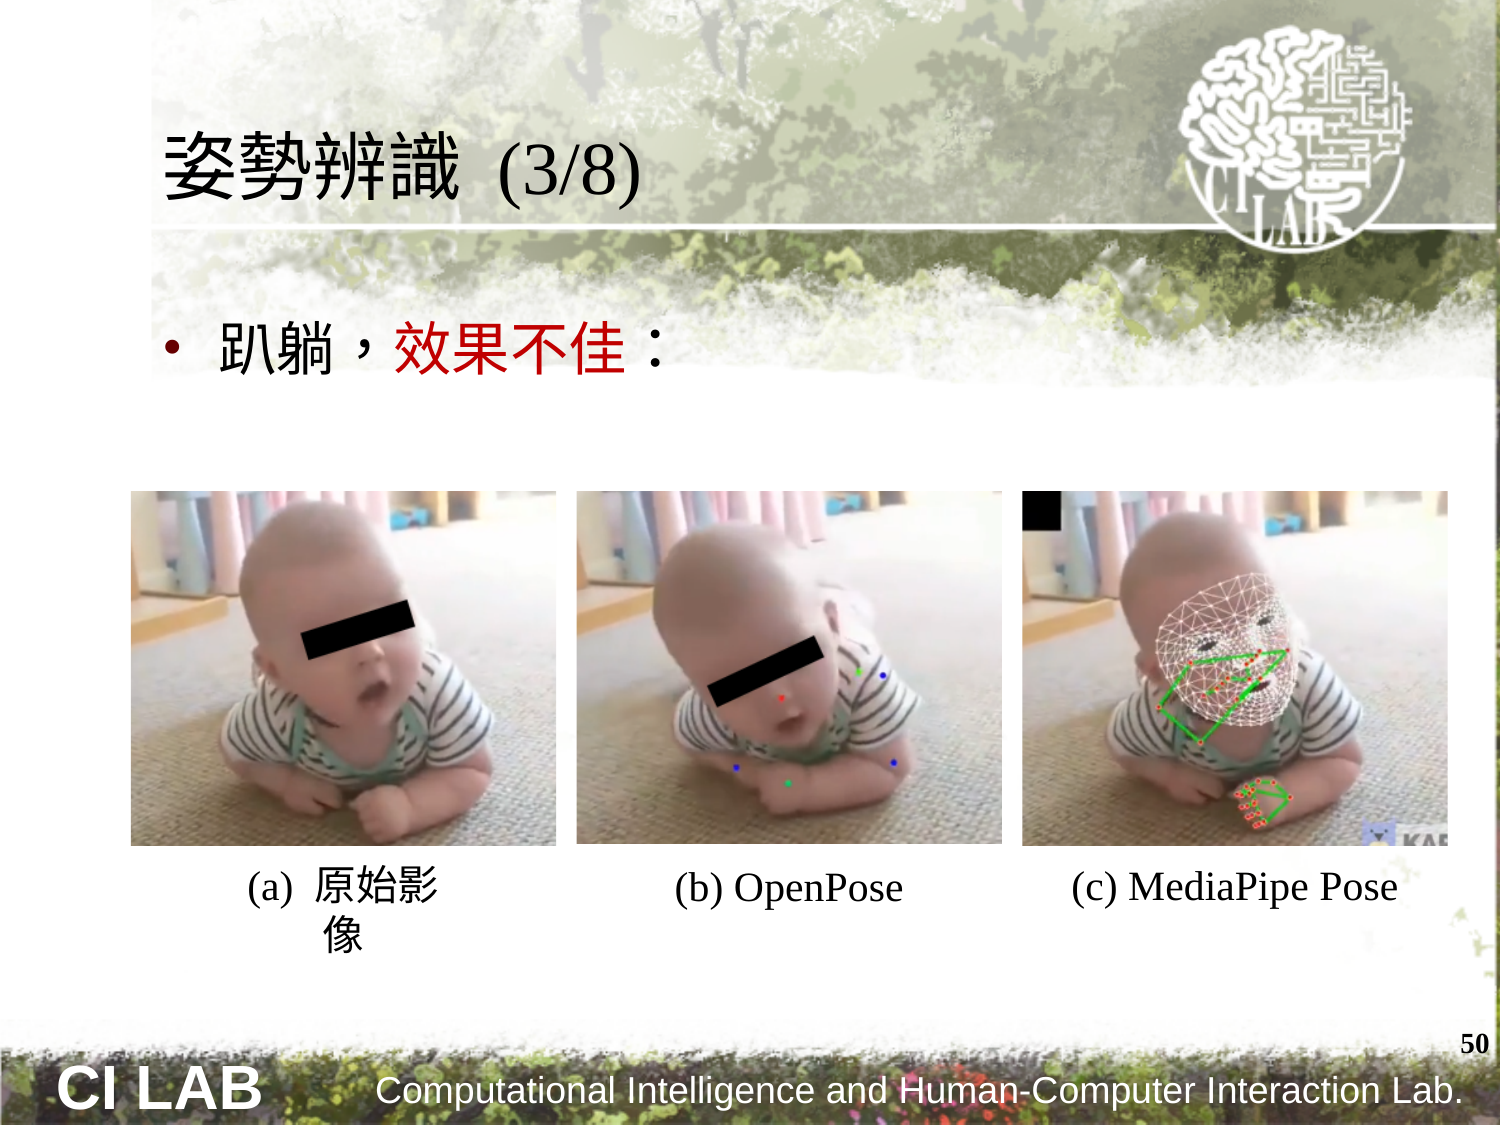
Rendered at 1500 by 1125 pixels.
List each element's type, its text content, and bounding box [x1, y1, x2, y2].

title 姿勢辨識 (3/8) [147, 31, 1448, 219]
slide_number 50 [1426, 985, 1500, 1067]
text_box 趴躺，效果不佳： [147, 304, 1410, 961]
text_box (c) MediaPipe Pose [1054, 854, 1416, 916]
text_box (a) 原始影像 [213, 854, 474, 915]
text_box (b) OpenPose [659, 854, 920, 916]
picture [0, 0, 1500, 1125]
